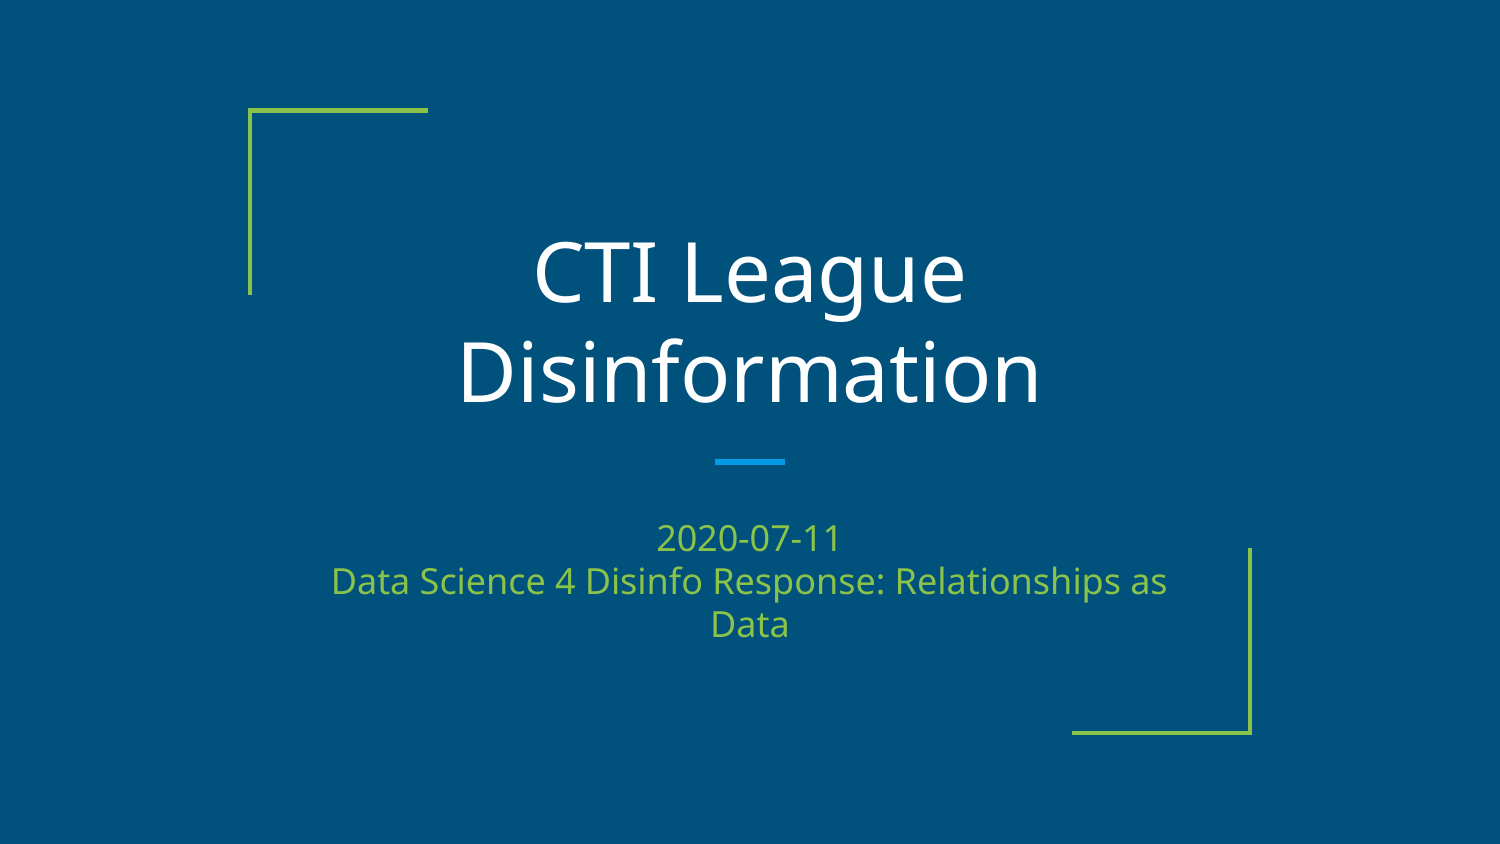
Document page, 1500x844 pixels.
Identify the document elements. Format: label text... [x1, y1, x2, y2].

title CTI League Disinformation [275, 194, 1225, 435]
subtitle 2020-07-11 Data Science 4 Disinfo Response: Relationships as Data [275, 499, 1225, 650]
